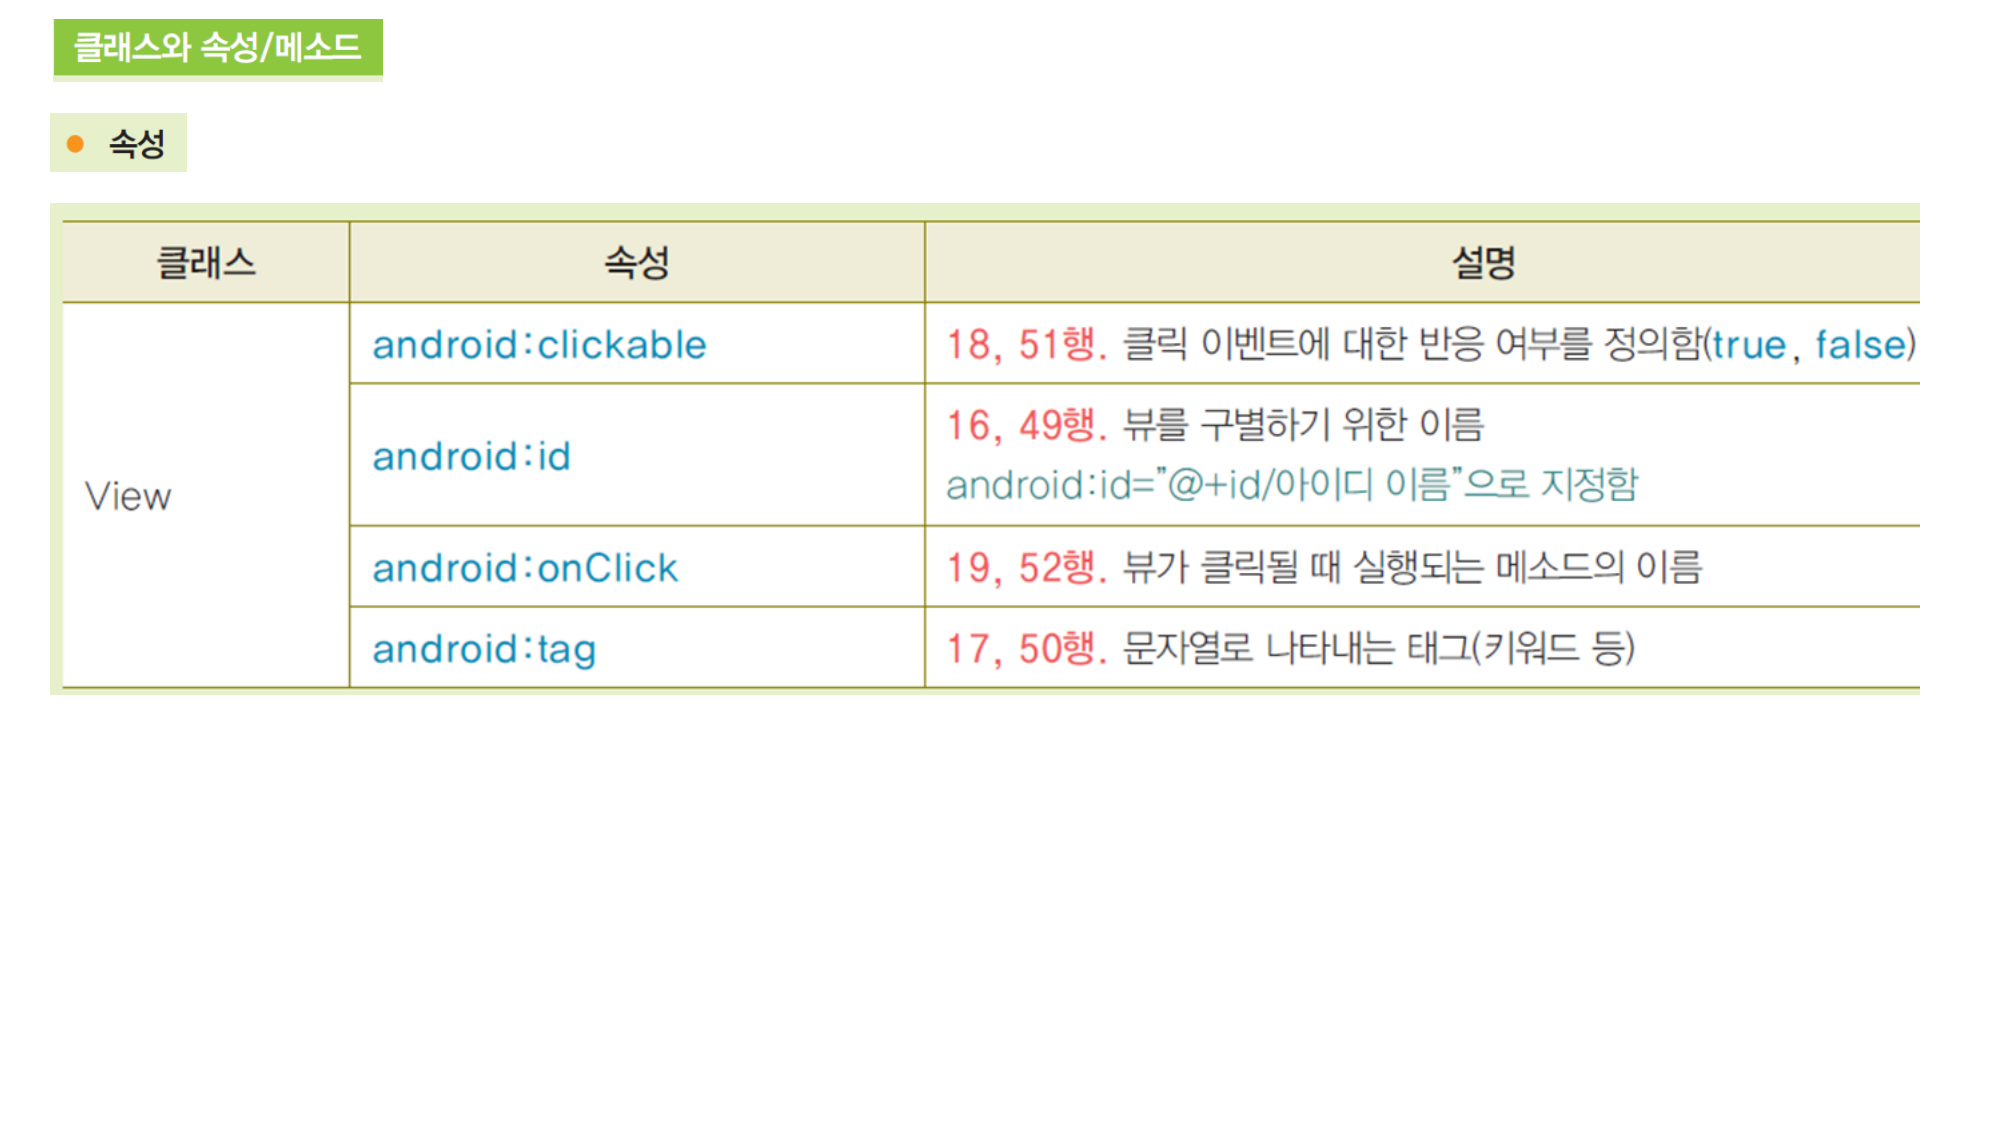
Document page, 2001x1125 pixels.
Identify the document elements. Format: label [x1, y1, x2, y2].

picture [50, 113, 187, 172]
picture [53, 19, 383, 82]
picture [50, 203, 1920, 695]
